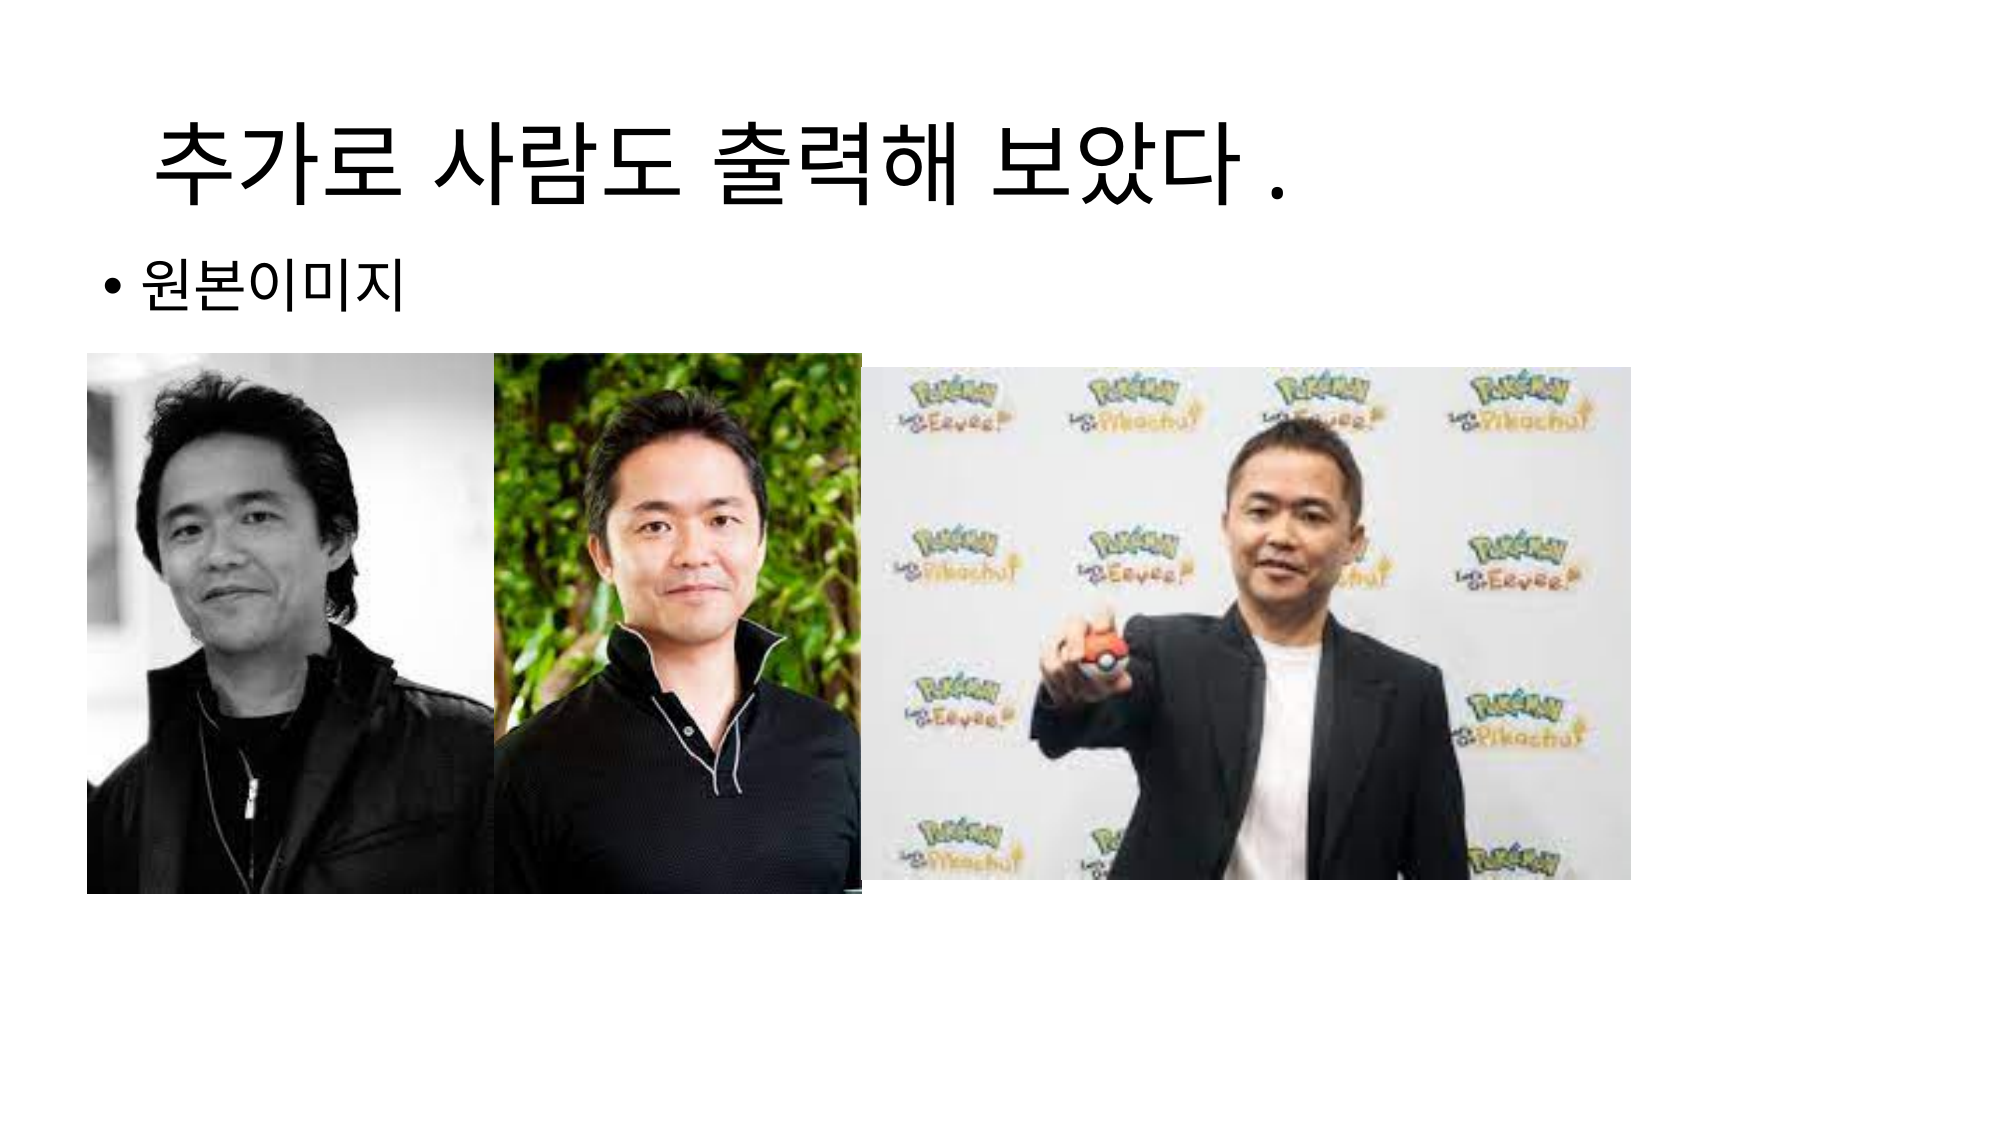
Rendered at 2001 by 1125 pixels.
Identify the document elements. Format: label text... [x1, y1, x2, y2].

title 추가로 사람도 출력해 보았다. [137, 59, 1863, 278]
picture [87, 353, 1631, 894]
list 원본이미지 [87, 249, 1813, 964]
